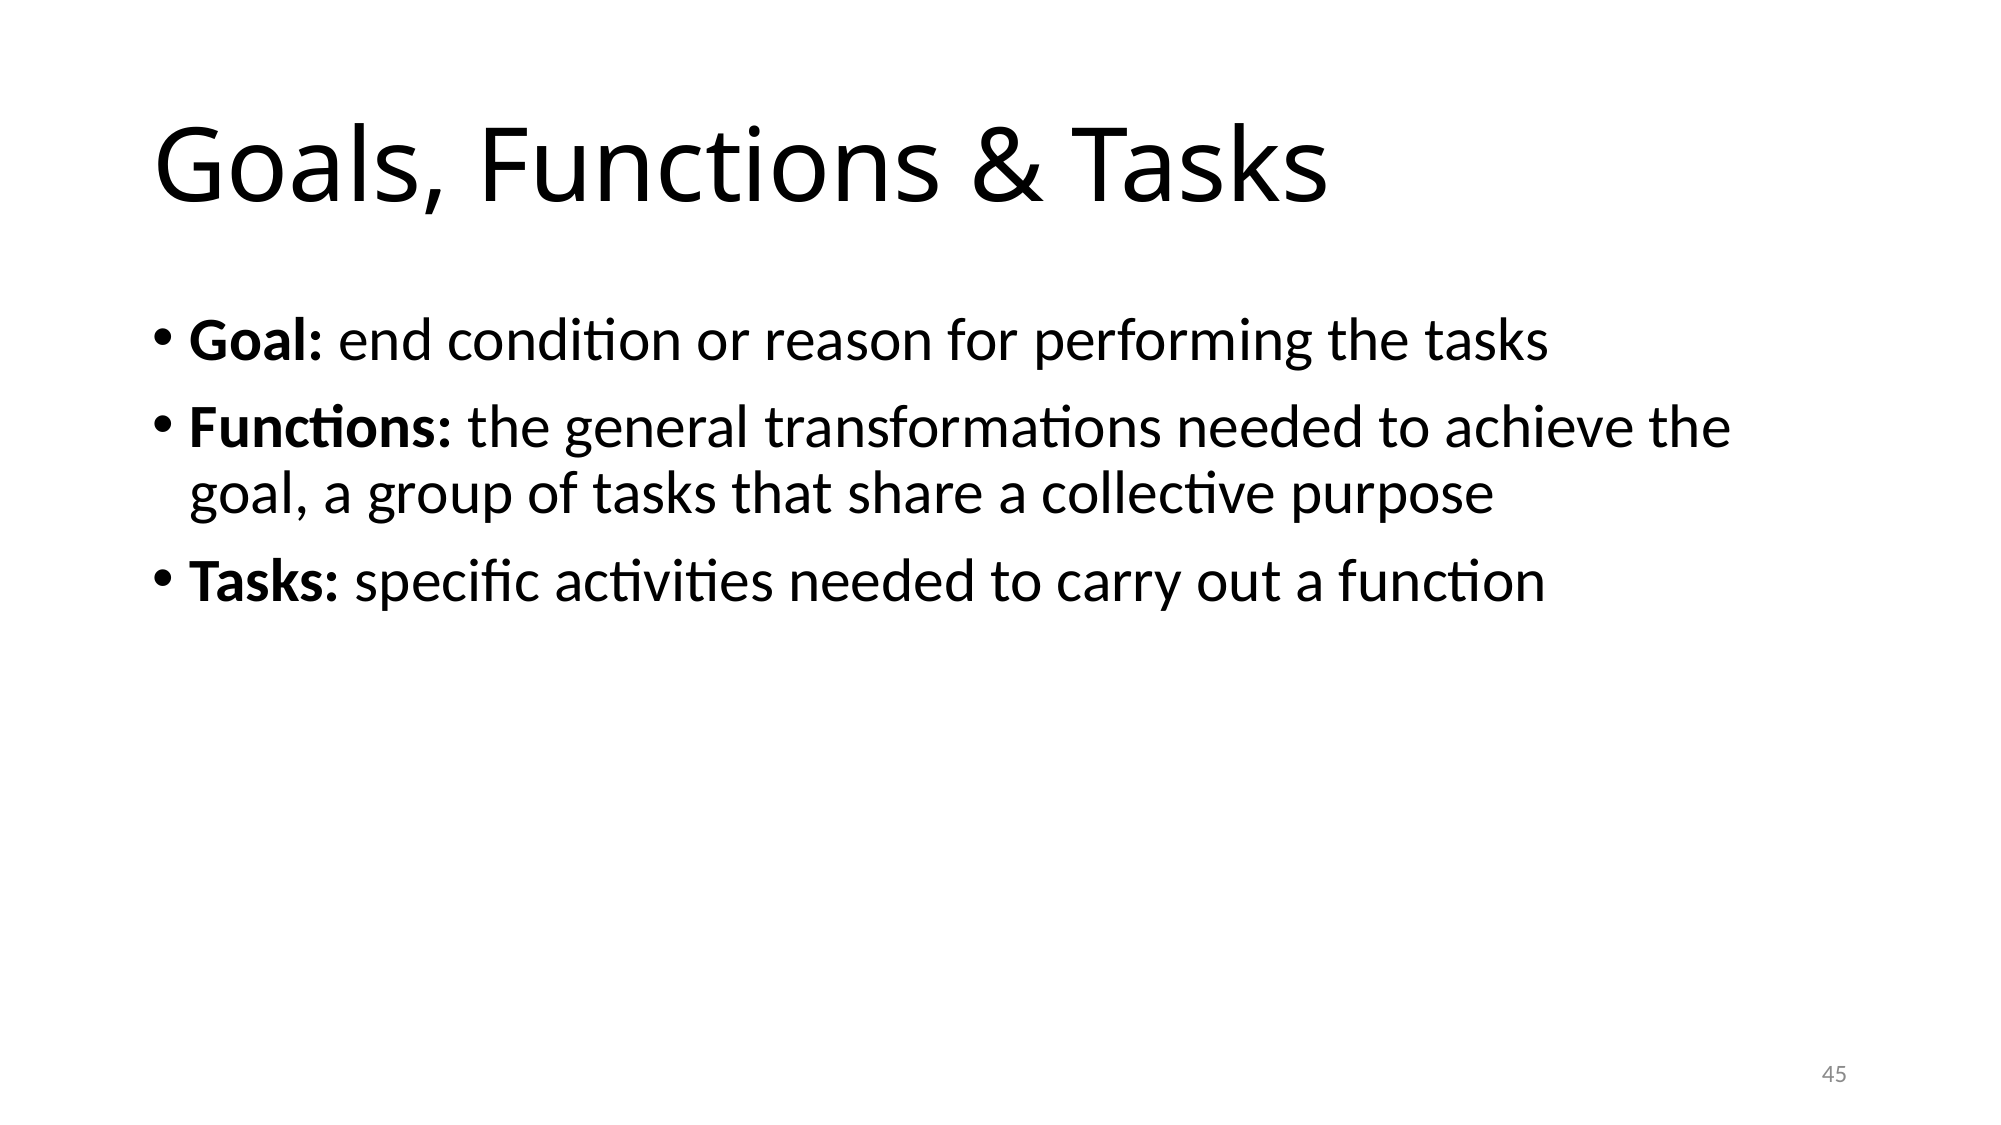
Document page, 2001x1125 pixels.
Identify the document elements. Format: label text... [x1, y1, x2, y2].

list Goal: end condition or reason for performing the tasks Functions: the general transformations needed to achieve the goal, a group of tasks that share a collective purpose Tasks: specific activities needed to carry out a function [137, 299, 1863, 1014]
title Goals, Functions & Tasks [137, 59, 1863, 278]
slide_number 45 [1412, 1042, 1863, 1103]
